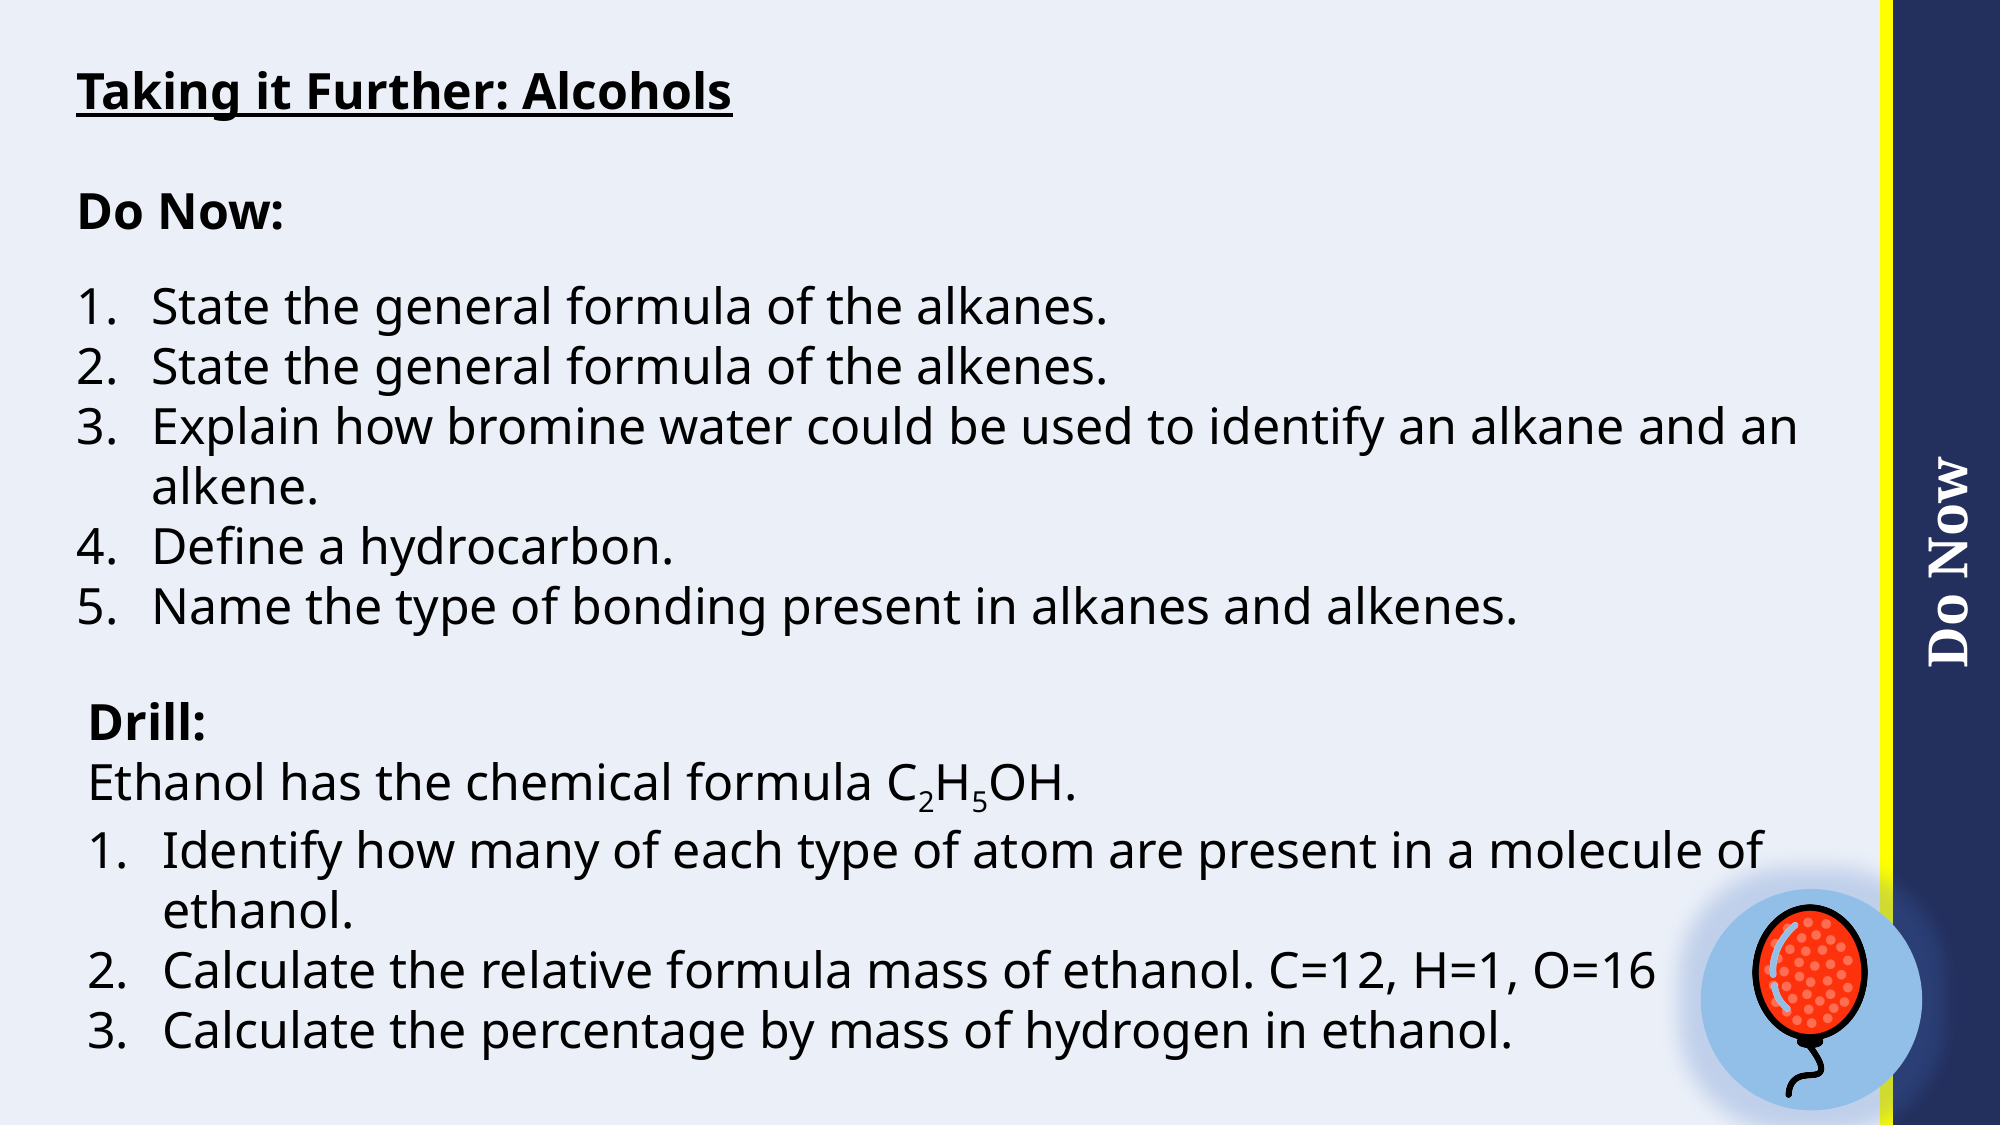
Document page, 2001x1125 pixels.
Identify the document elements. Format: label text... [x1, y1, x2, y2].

text_box Drill: Ethanol has the chemical formula C2H5OH. Identify how many of each type of atom are present in a molecule of ethanol. Calculate the relative formula mass of ethanol. C=12, H=1, O=16 Calculate the percentage by mass of hydrogen in ethanol. [72, 682, 1826, 1066]
picture [1751, 904, 1868, 1098]
text_box Taking it Further: Alcohols Do Now: State the general formula of the alkanes. State the general formula of the alkenes. Explain how bromine water could be used to identify an alkane and an alkene. Define a hydrocarbon. Name the type of bonding present in alkanes and alkenes. [61, 52, 1880, 642]
